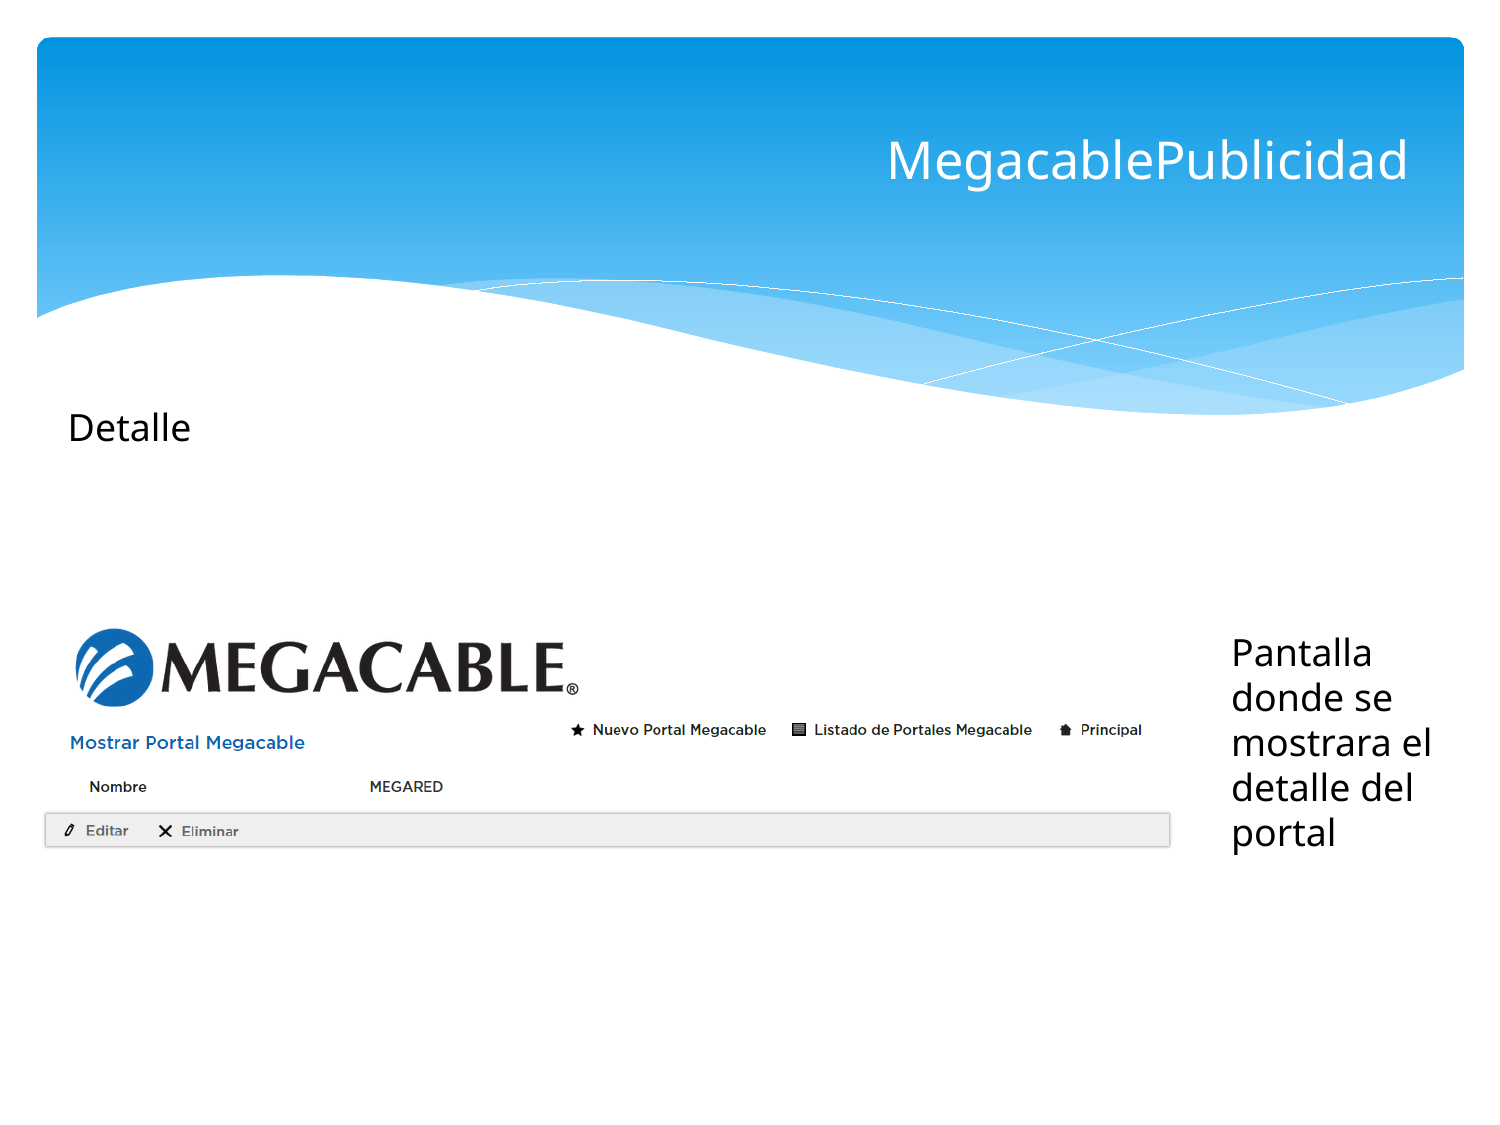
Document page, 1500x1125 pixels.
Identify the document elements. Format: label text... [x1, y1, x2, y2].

text_box Detalle [53, 397, 231, 457]
picture [0, 621, 1200, 879]
text_box Pantalla donde se mostrara el detalle del portal [1216, 621, 1500, 862]
title MegacablePublicidad [75, 55, 1425, 261]
